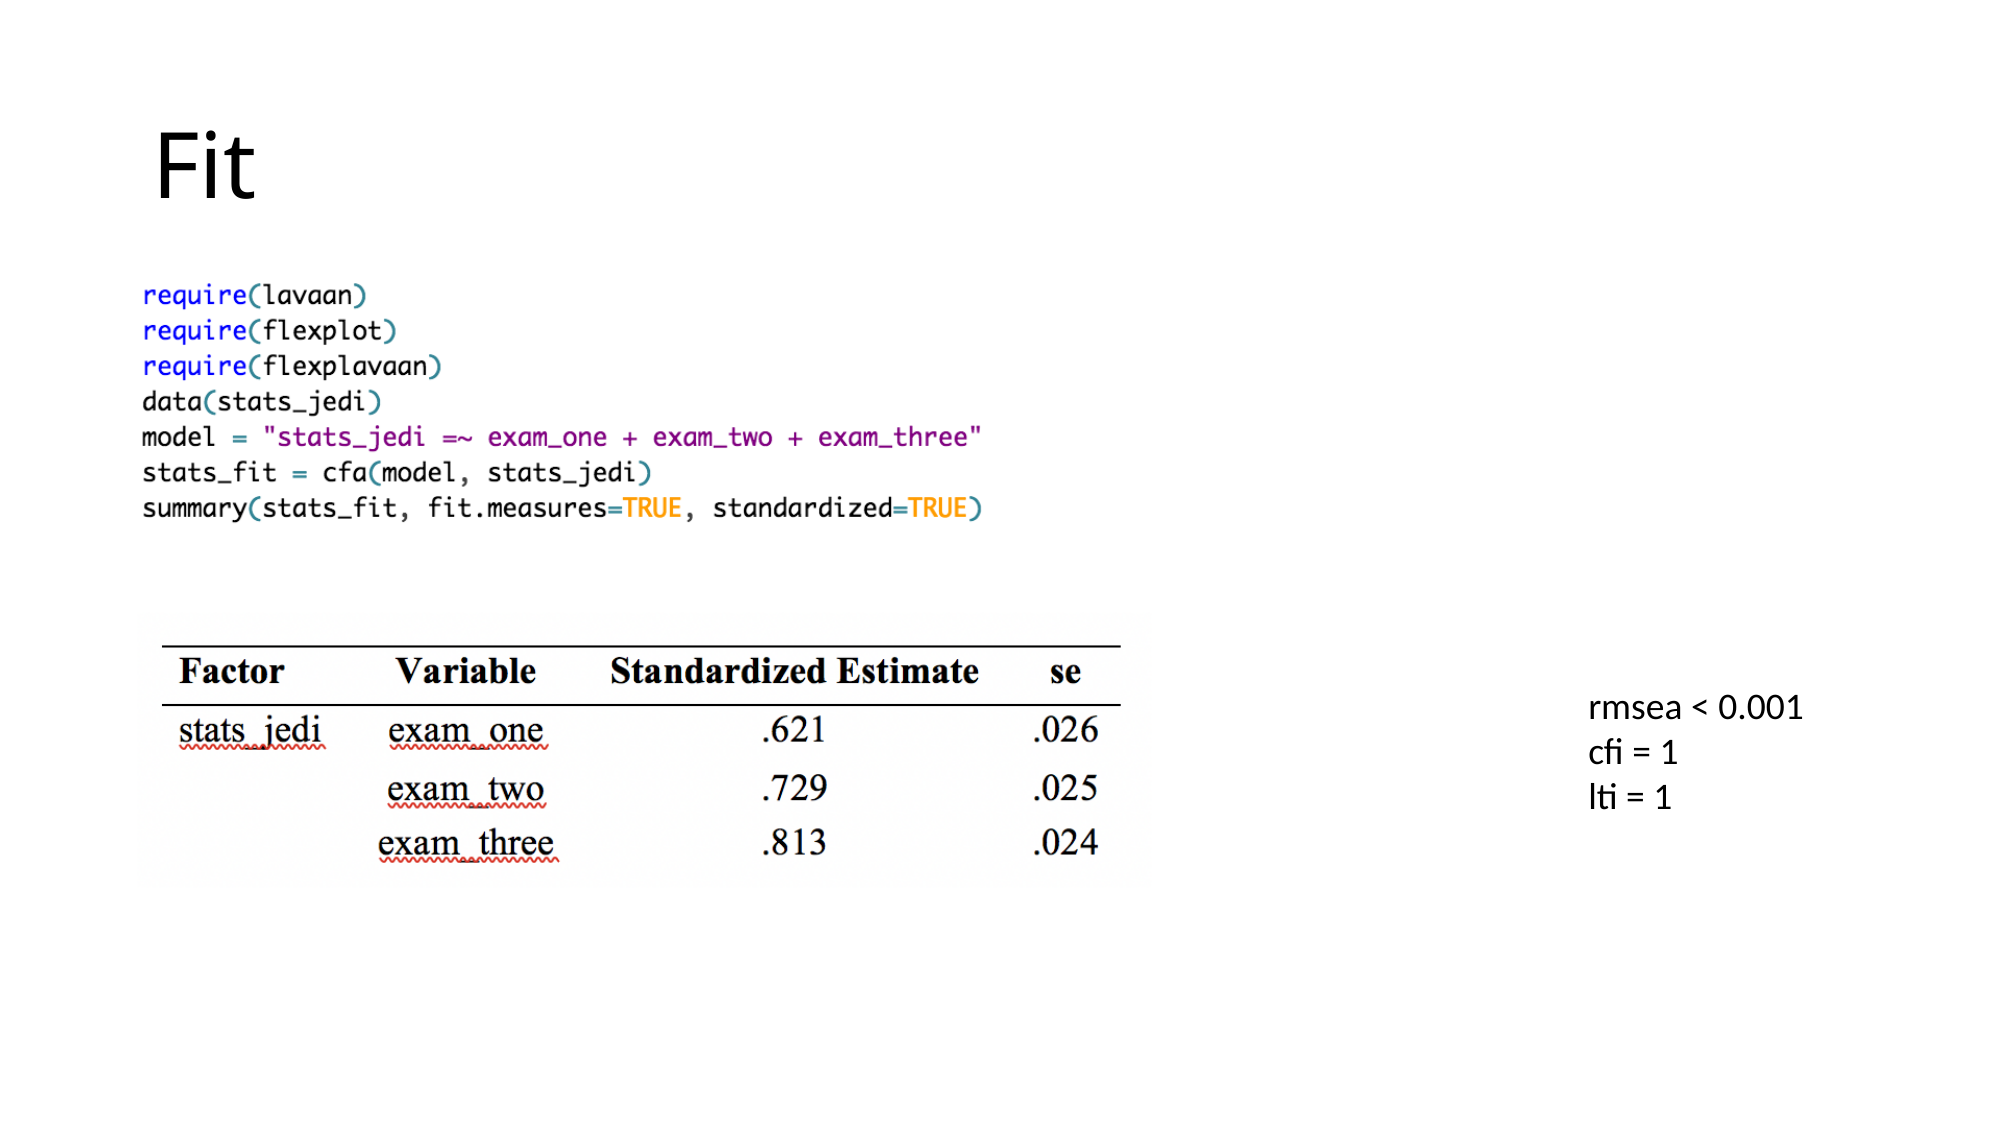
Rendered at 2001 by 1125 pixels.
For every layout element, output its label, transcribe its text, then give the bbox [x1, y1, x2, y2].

picture [137, 612, 1152, 888]
title Fit [137, 59, 1863, 278]
text_box rmsea < 0.001 cfi = 1 lti = 1 [1573, 674, 1824, 824]
picture [137, 277, 1036, 544]
